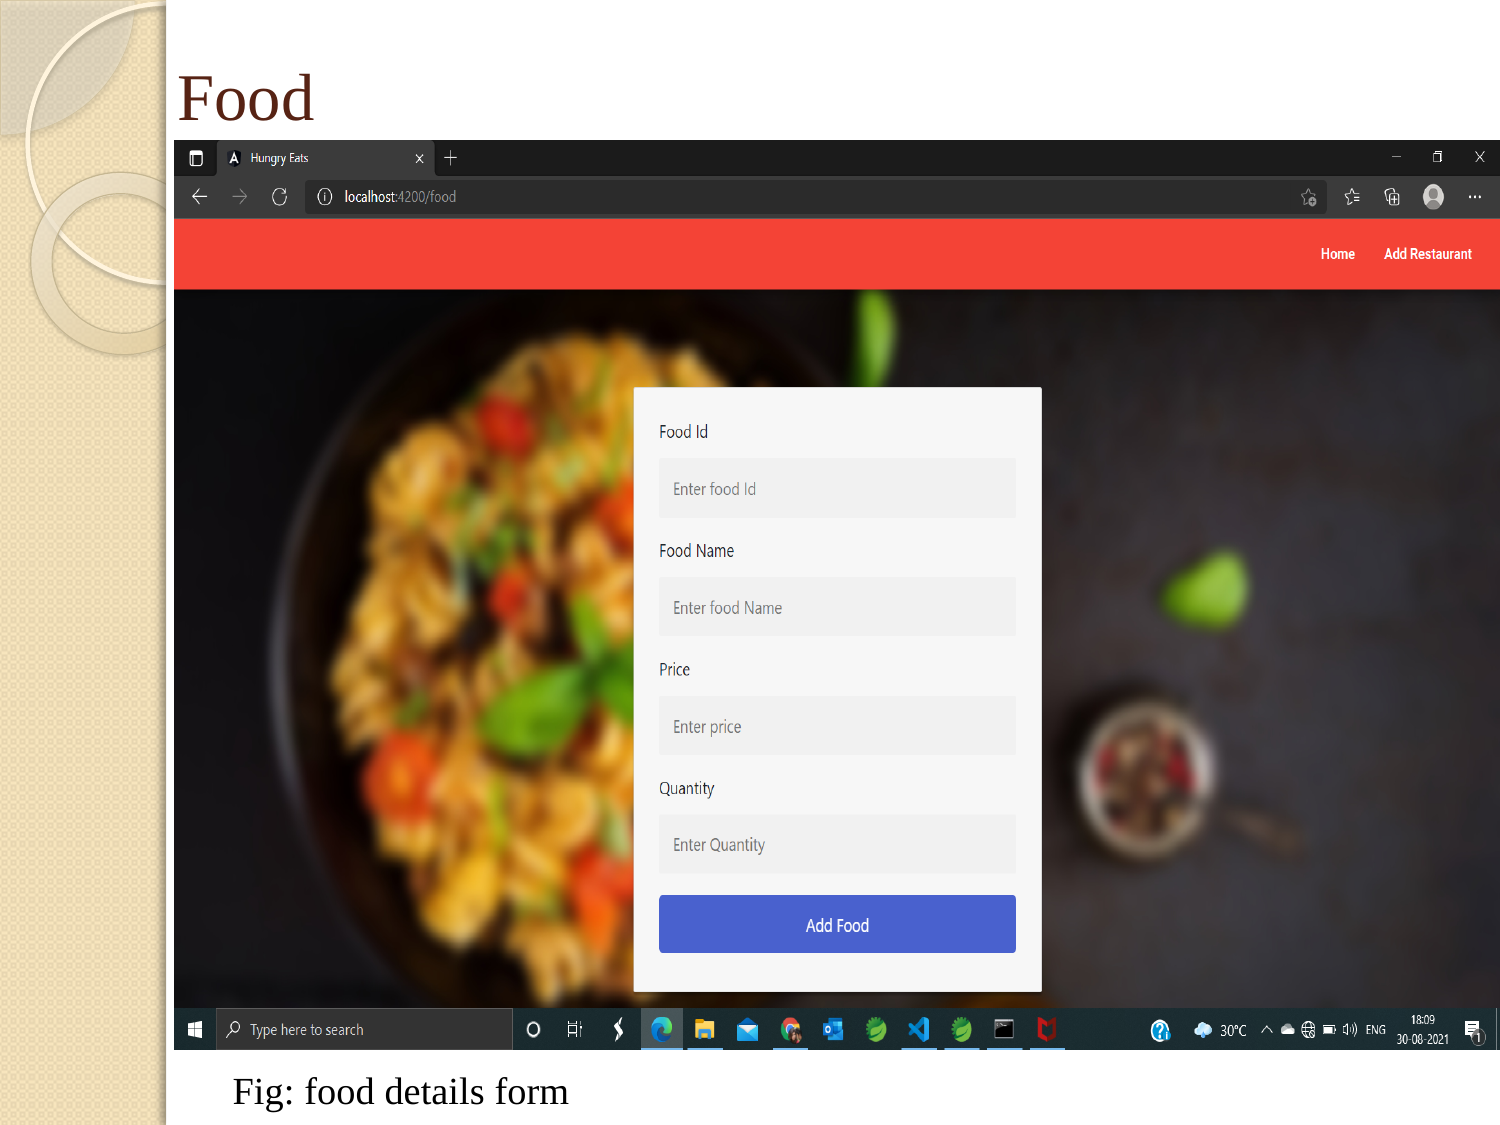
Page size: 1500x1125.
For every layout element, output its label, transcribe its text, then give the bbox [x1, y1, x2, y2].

title Food [162, 0, 1393, 137]
list Fig: food details form [162, 137, 1500, 1125]
picture [174, 140, 1500, 1051]
